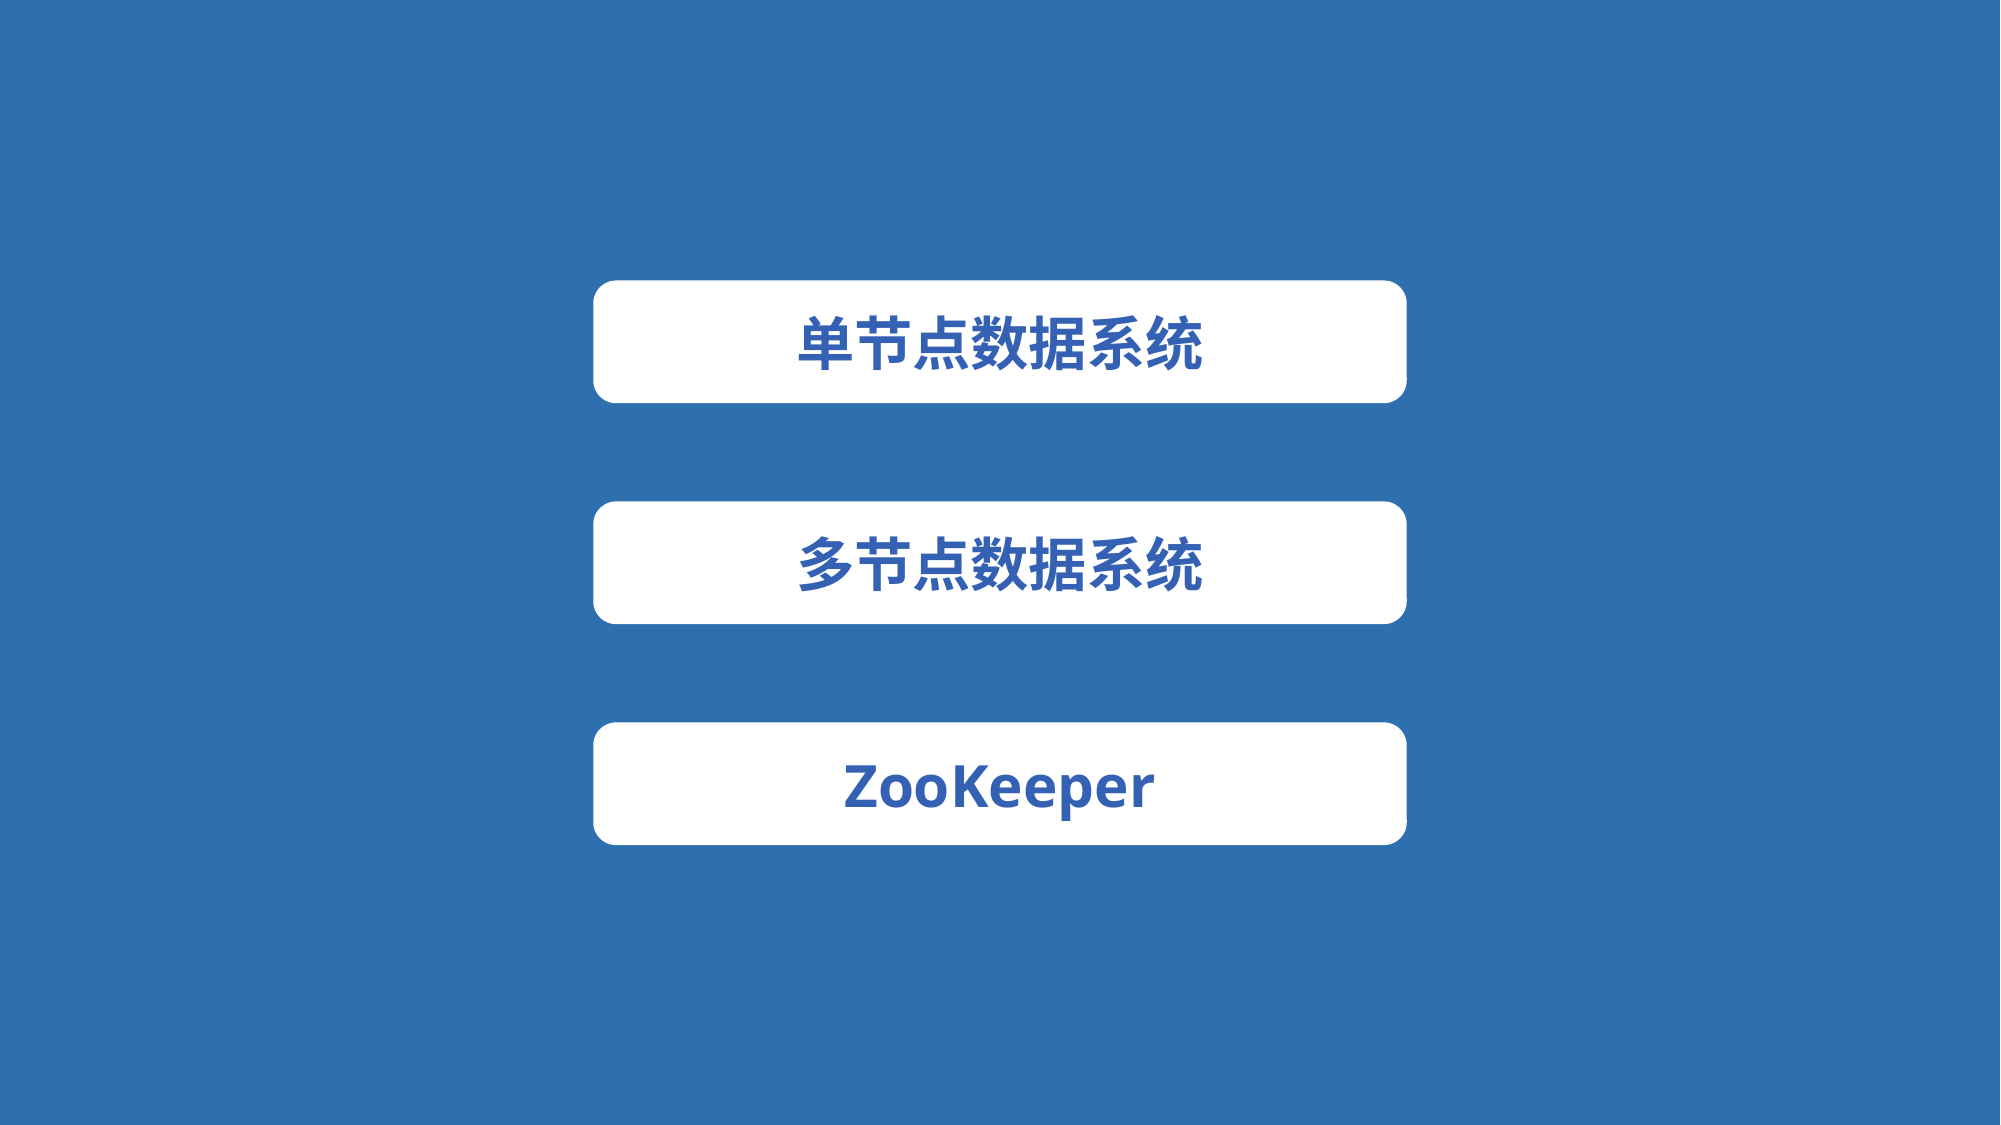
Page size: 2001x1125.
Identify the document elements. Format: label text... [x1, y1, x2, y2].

text_box 单节点数据系统 [592, 279, 1408, 405]
text_box ZooKeeper [592, 721, 1408, 847]
text_box 多节点数据系统 [592, 500, 1408, 626]
